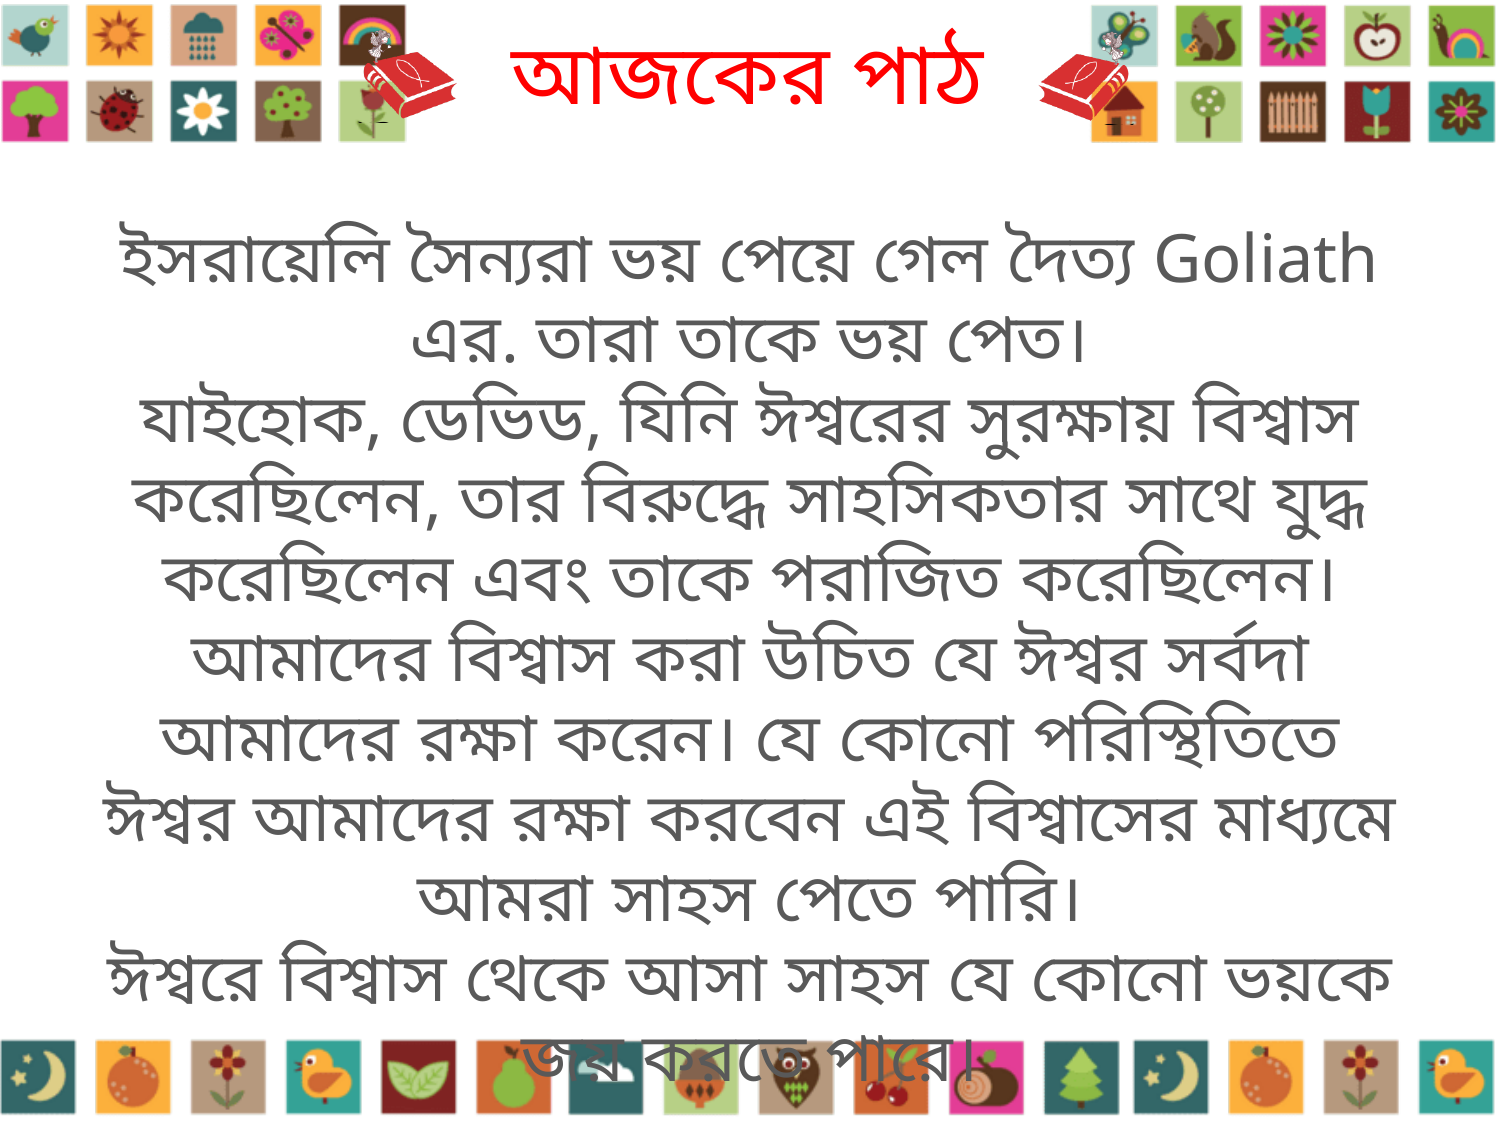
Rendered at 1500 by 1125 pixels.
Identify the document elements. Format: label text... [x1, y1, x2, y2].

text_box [0, 1028, 1500, 1118]
text_box আজকের পাঠ [427, 13, 1078, 129]
picture [0, 3, 489, 150]
text_box ইসরায়েলি সৈন্যরা ভয় পেয়ে গেল দৈত্য Goliath এর. তারা তাকে ভয় পেত। যাইহোক, ডেভিড, যিনি ঈশ্বরের সুরক্ষায় বিশ্বাস করেছিলেন, তার বিরুদ্ধে সাহসিকতার সাথে যুদ্ধ করেছিলেন এবং তাকে পরাজিত করেছিলেন। আমাদের বিশ্বাস করা উচিত যে ঈশ্বর সর্বদা আমাদের রক্ষা করেন। যে কোনো পরিস্থিতিতে ঈশ্বর আমাদের রক্ষা করবেন এই বিশ্বাসের মাধ্যমে আমরা সাহস পেতে পারি। ঈশ্বরে বিশ্বাস থেকে আসা সাহস যে কোনো ভয়কে জয় করতে পারে। [76, 208, 1424, 1027]
picture [1006, 3, 1500, 150]
